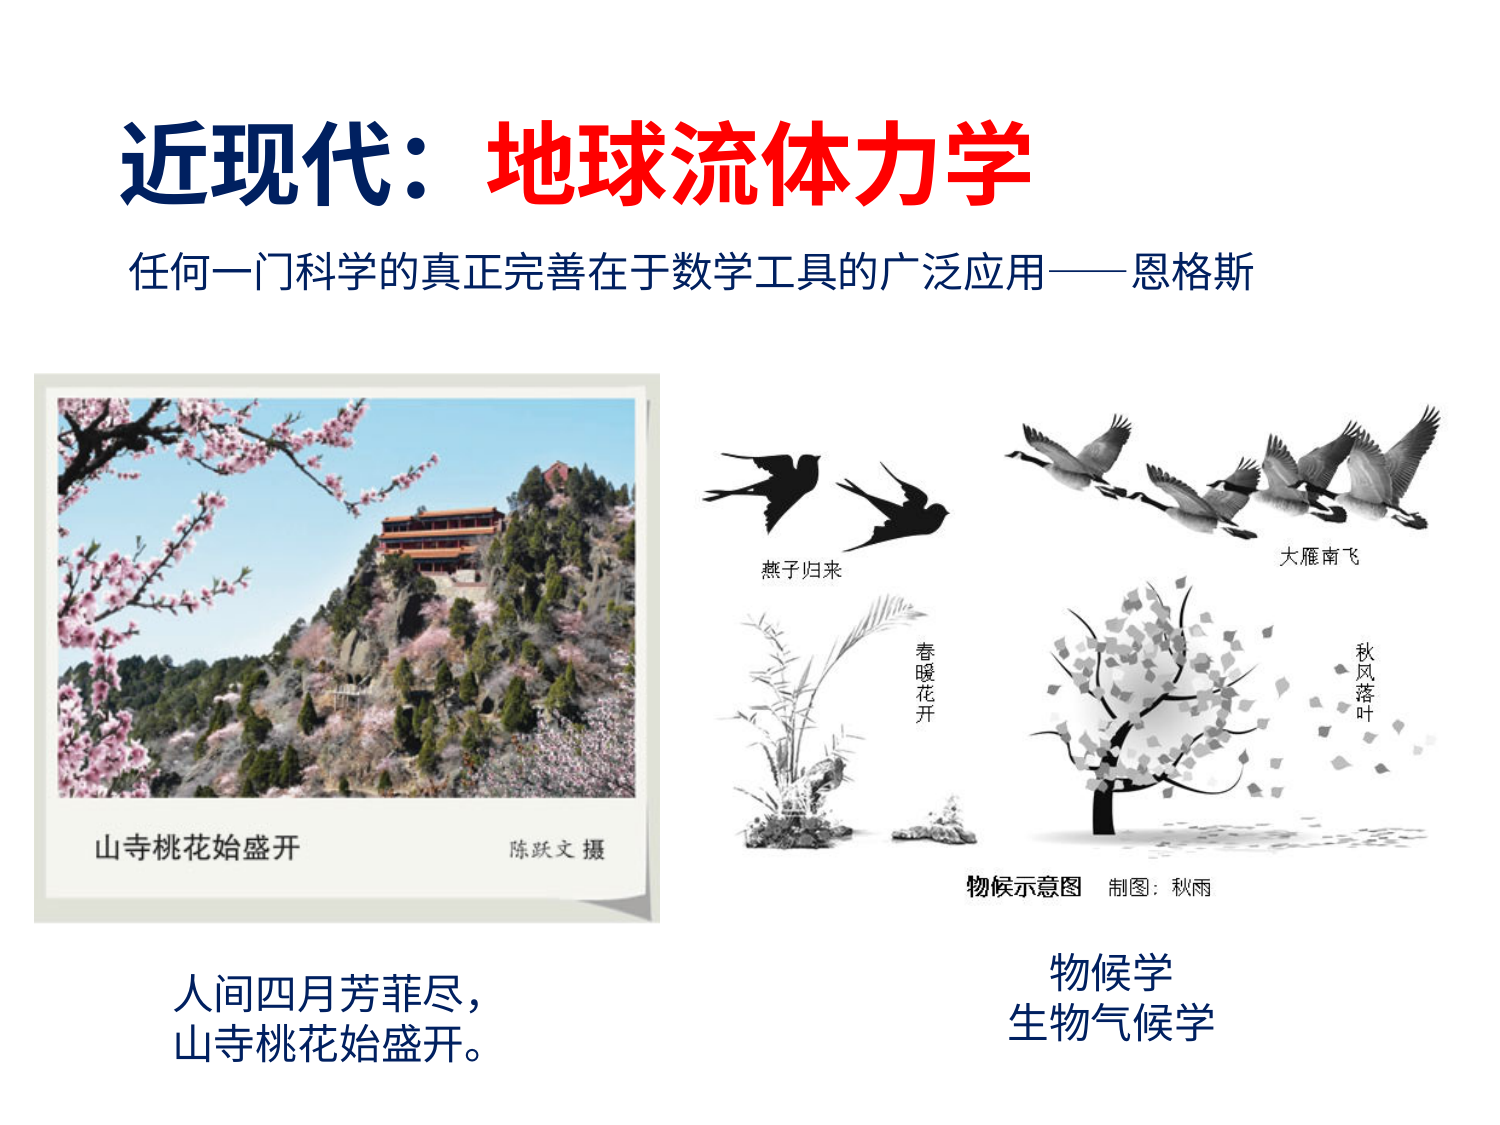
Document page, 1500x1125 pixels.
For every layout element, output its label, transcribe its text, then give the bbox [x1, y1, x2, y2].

title 近现代：地球流体力学 [103, 59, 1397, 278]
picture [665, 393, 1494, 912]
text_box 任何一门科学的真正完善在于数学工具的广泛应用——恩格斯 [113, 238, 1365, 303]
text_box 人间四月芳菲尽， 山寺桃花始盛开。 [157, 960, 524, 1076]
text_box 物候学 生物气候学 [989, 939, 1235, 1055]
picture [34, 373, 660, 925]
